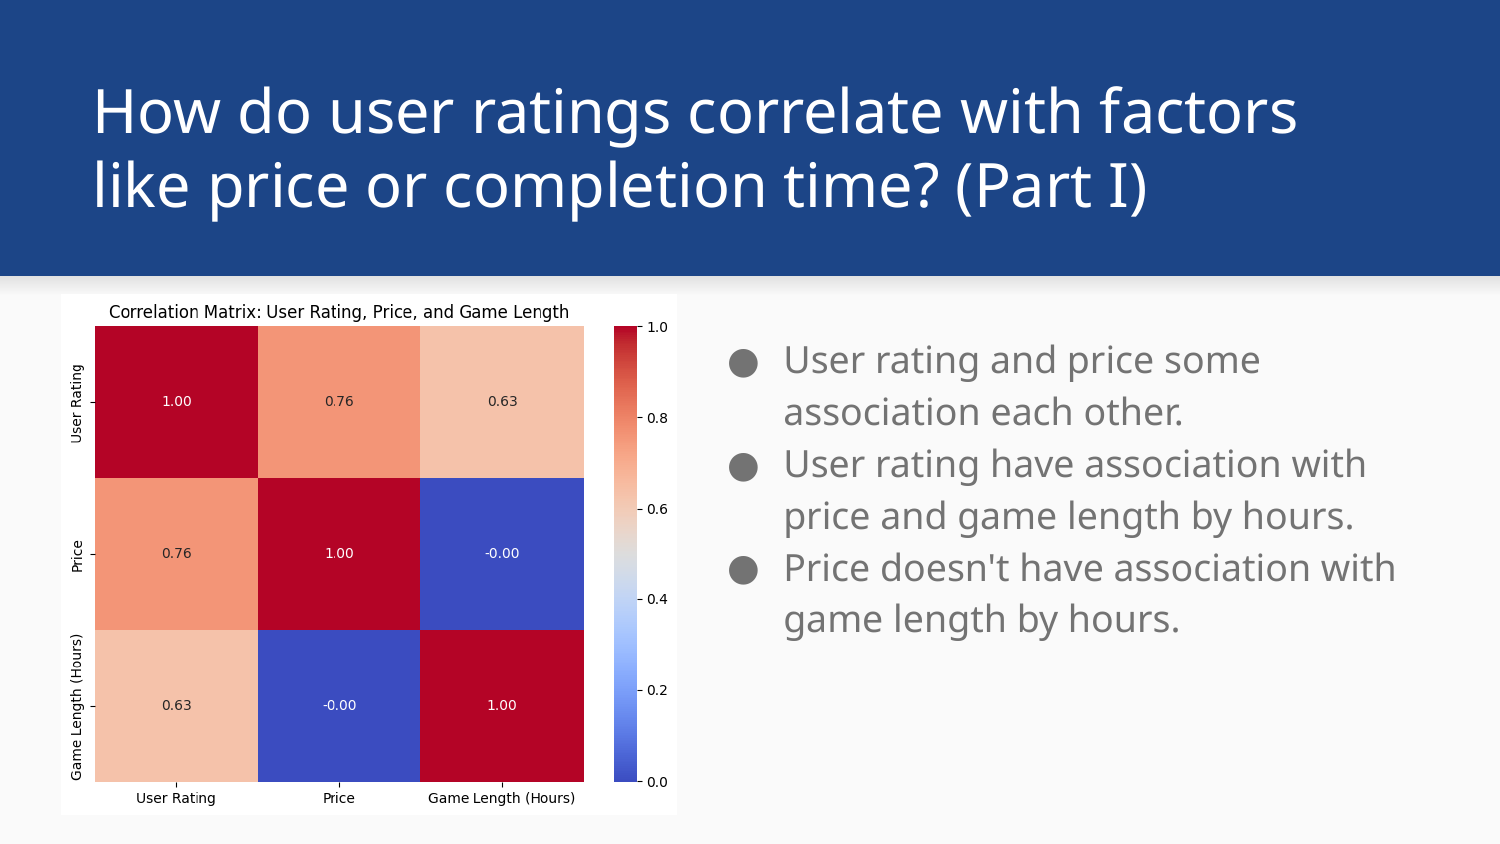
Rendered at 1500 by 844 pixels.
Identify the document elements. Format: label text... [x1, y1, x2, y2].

picture [61, 293, 678, 815]
list User rating and price some association each other. User rating have association with price and game length by hours. Price doesn't have association with game length by hours. [693, 314, 1427, 760]
title How do user ratings correlate with factors like price or completion time? (Part I) [77, 56, 1427, 235]
